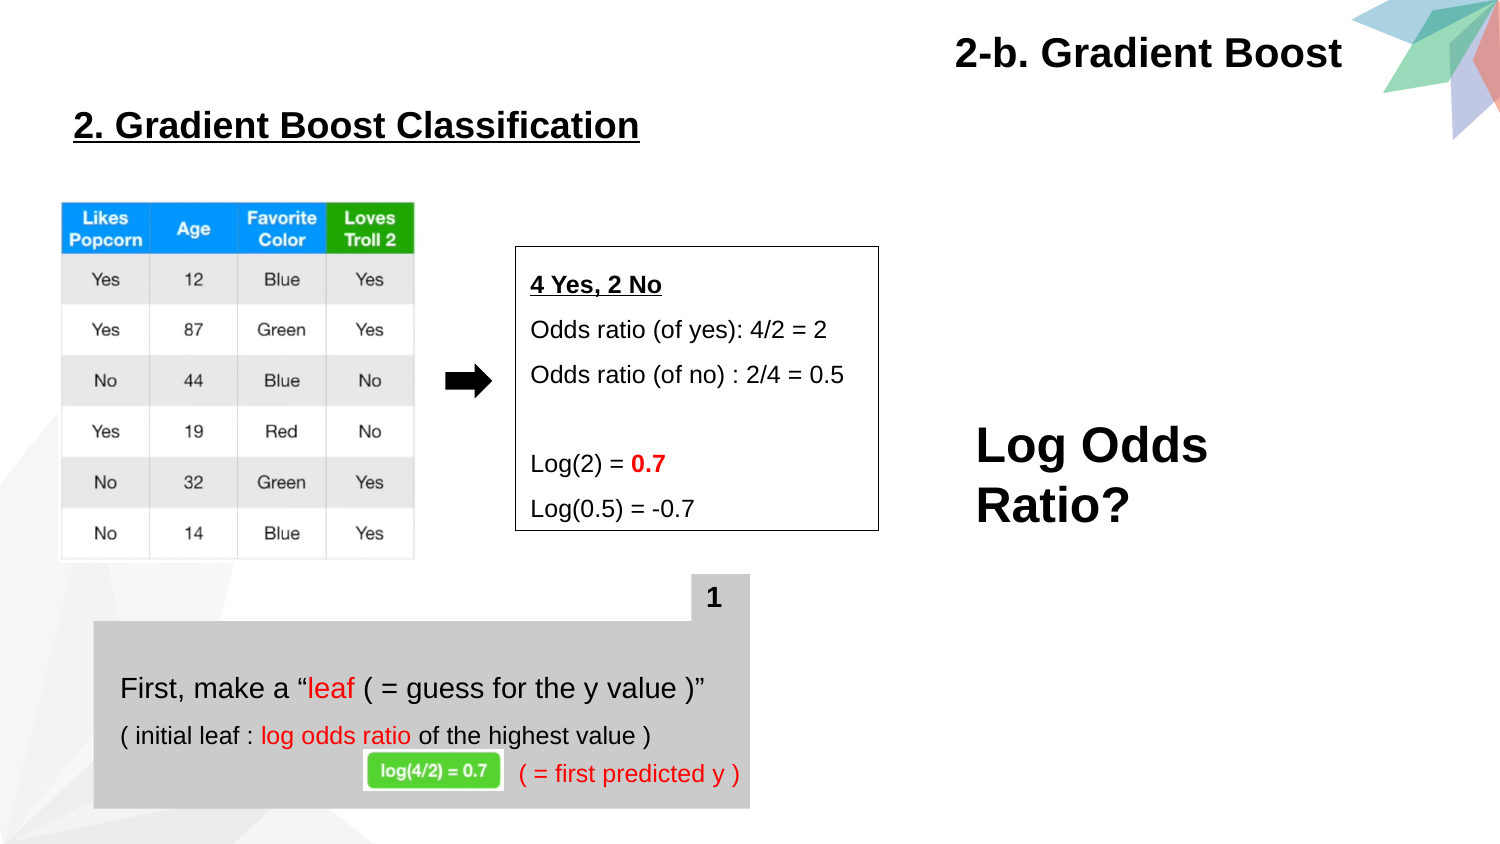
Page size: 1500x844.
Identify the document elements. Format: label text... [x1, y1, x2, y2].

text_box 4 Yes, 2 No Odds ratio (of yes): 4/2 = 2 Odds ratio (of no) : 2/4 = 0.5 Log(2) = 0.7 Log(0.5) = -0.7 [515, 246, 879, 531]
text_box First, make a “leaf ( = guess for the y value )” ( initial leaf : log odds ratio of the highest value ) [105, 644, 821, 757]
text_box Log Odds Ratio? [960, 404, 1383, 540]
text_box ( = first predicted y ) [508, 757, 762, 795]
list 2-b. Gradient Boost [844, 20, 1454, 82]
text_box 1 [691, 570, 739, 621]
picture [0, 0, 1500, 844]
text_box [443, 361, 495, 401]
text_box 2. Gradient Boost Classification [58, 93, 668, 154]
text_box [92, 619, 752, 811]
text_box [739, 572, 752, 619]
